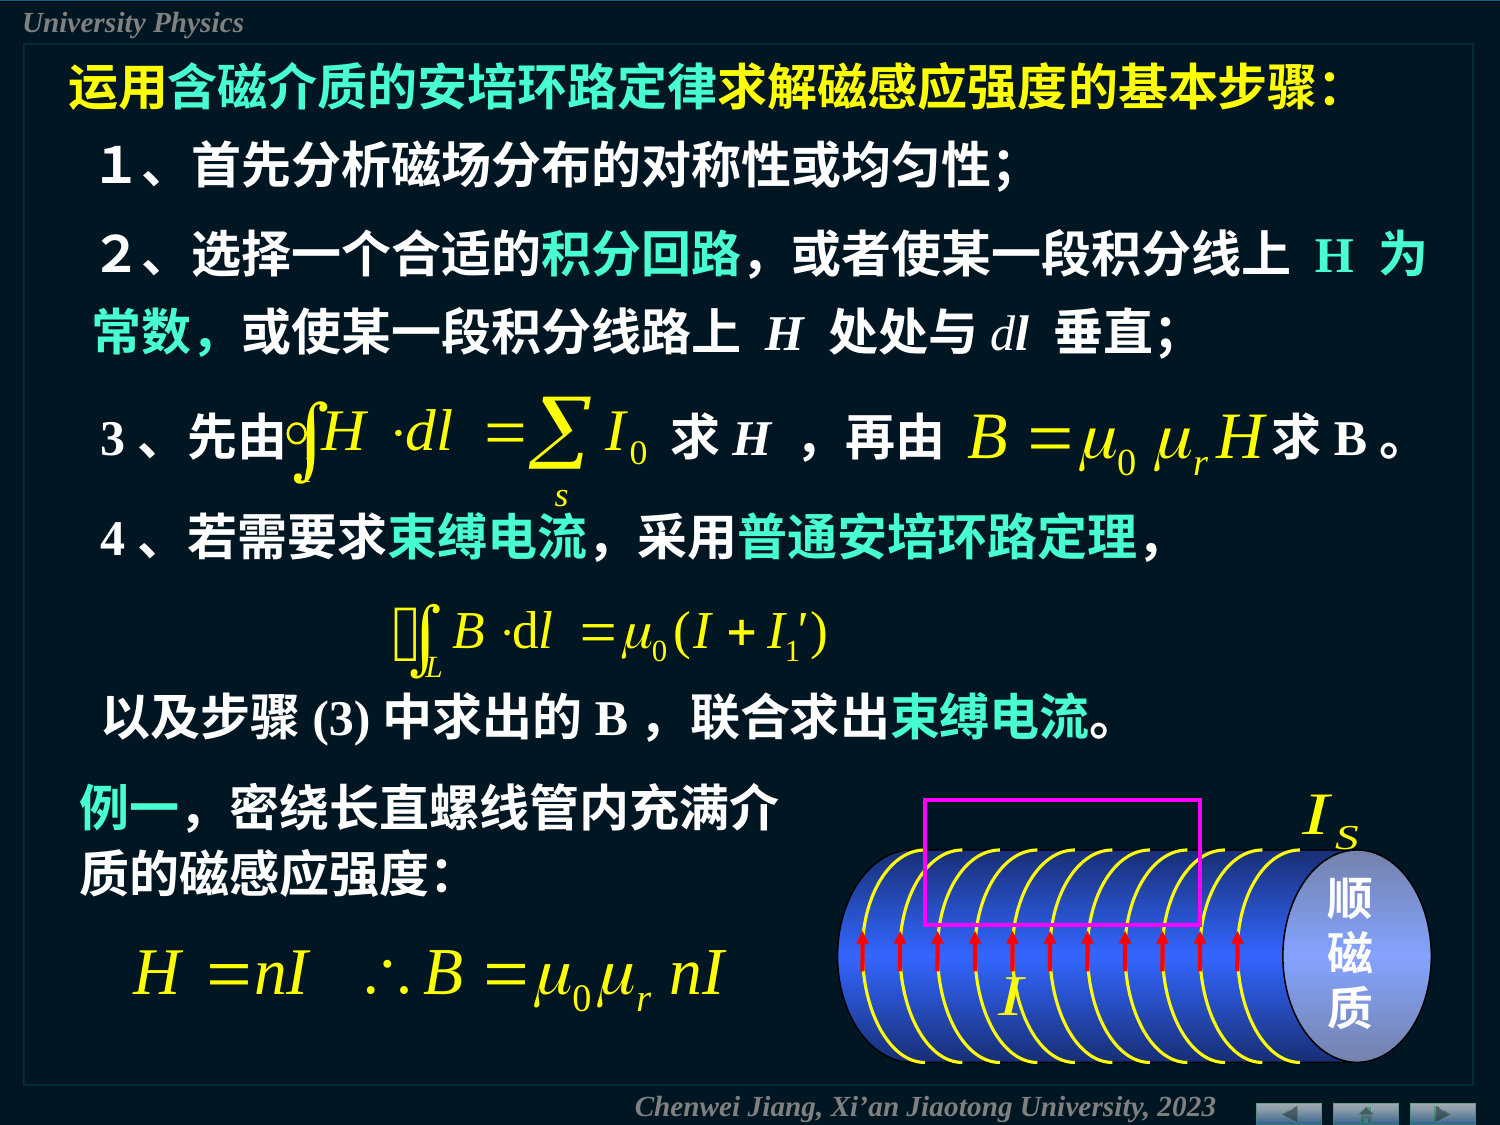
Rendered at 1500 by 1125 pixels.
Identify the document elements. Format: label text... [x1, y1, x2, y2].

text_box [383, 585, 838, 689]
text_box 4、若需要求束缚电流，采用普通安培环路定理， 以及步骤(3)中求出的B，联合求出束缚电流。 [85, 523, 1448, 753]
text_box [955, 381, 1283, 492]
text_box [85, 381, 1449, 516]
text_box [837, 849, 1432, 1063]
text_box ２、选择一个合适的积分回路，或者使某一段积分线上 H 为常数，或使某一段积分线路上 H 处处与dl 垂直； [76, 197, 1465, 368]
text_box １、首先分析磁场分布的对称性或均匀性； [76, 126, 1258, 202]
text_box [359, 927, 737, 1025]
text_box 运用含磁介质的安培环路定律求解磁感应强度的基本步骤： [53, 48, 1459, 123]
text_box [121, 933, 324, 1008]
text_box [1287, 774, 1369, 862]
text_box [924, 800, 1200, 848]
text_box 例一，密绕长直螺线管内充满介质的磁感应强度： [64, 763, 825, 910]
